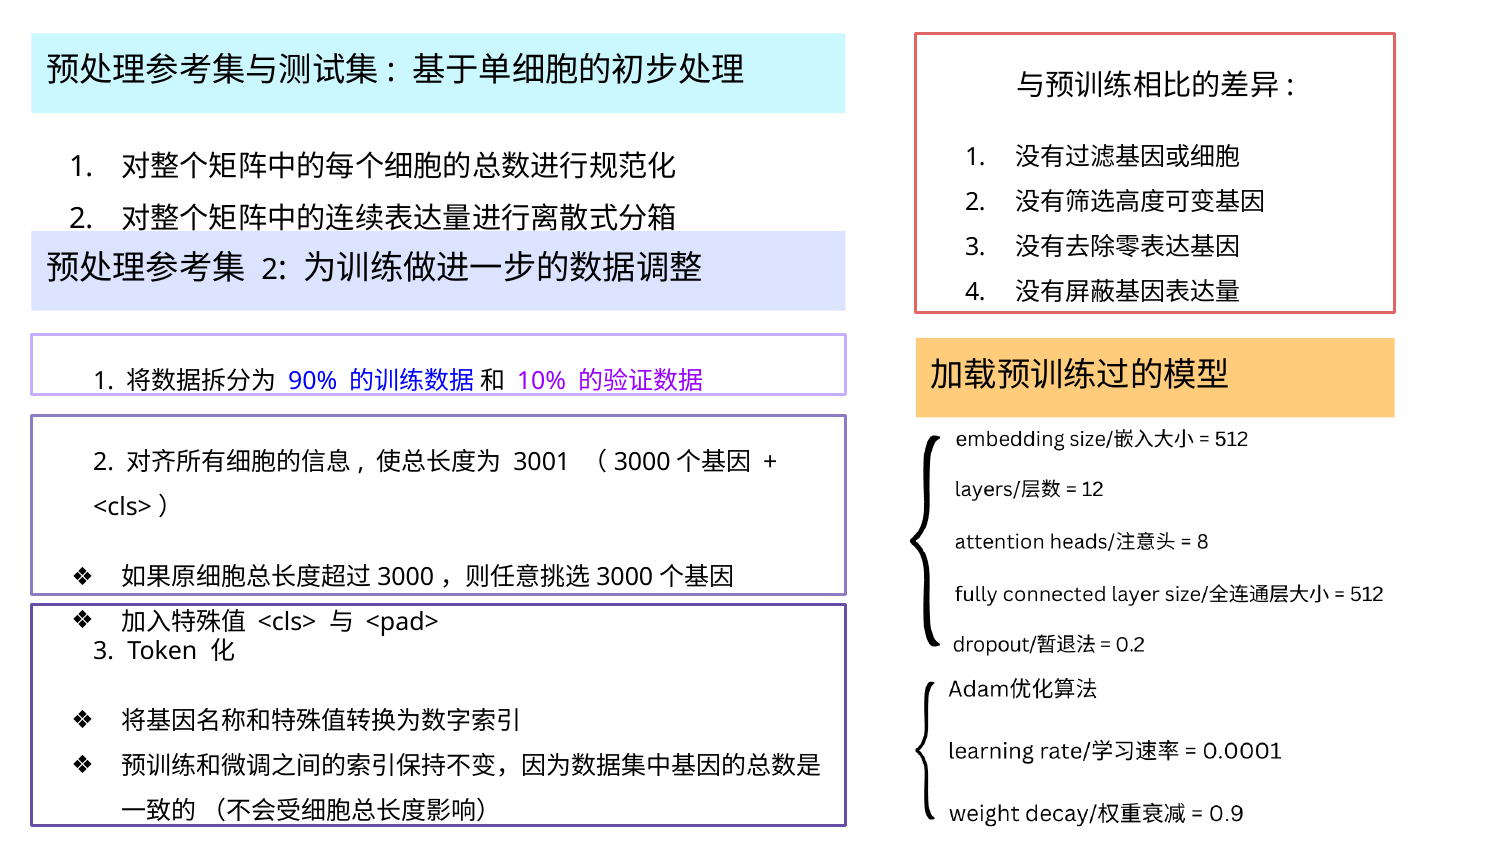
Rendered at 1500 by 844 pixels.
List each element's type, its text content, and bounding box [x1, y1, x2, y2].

list 与预训练相比的差异: 没有过滤基因或细胞 没有筛选高度可变基因 没有去除零表达基因 没有屏蔽基因表达量 [915, 33, 1395, 313]
picture [904, 669, 1286, 837]
list 3. Token 化 将基因名称和特殊值转换为数字索引 预训练和微调之间的索引保持不变，因为数据集中基因的总数是一致的 （不会受细胞总长度影响） [31, 604, 846, 826]
list 对整个矩阵中的每个细胞的总数进行规范化 对整个矩阵中的连续表达量进行离散式分箱 [31, 114, 727, 231]
title 加载预训练过的模型 [915, 337, 1395, 418]
title 预处理参考集与测试集: 基于单细胞的初步处理 [31, 33, 846, 113]
list 1. 将数据拆分为 90% 的训练数据 和 10% 的验证数据 [31, 334, 846, 395]
picture [904, 424, 1395, 663]
title 预处理参考集 2: 为训练做进一步的数据调整 [31, 231, 846, 311]
list 2. 对齐所有细胞的信息, 使总长度为 3001 （3000个基因 + <cls>） 如果原细胞总长度超过3000，则任意挑选3000个基因 加入特殊值 <cls> 与 <pad> [31, 415, 846, 595]
